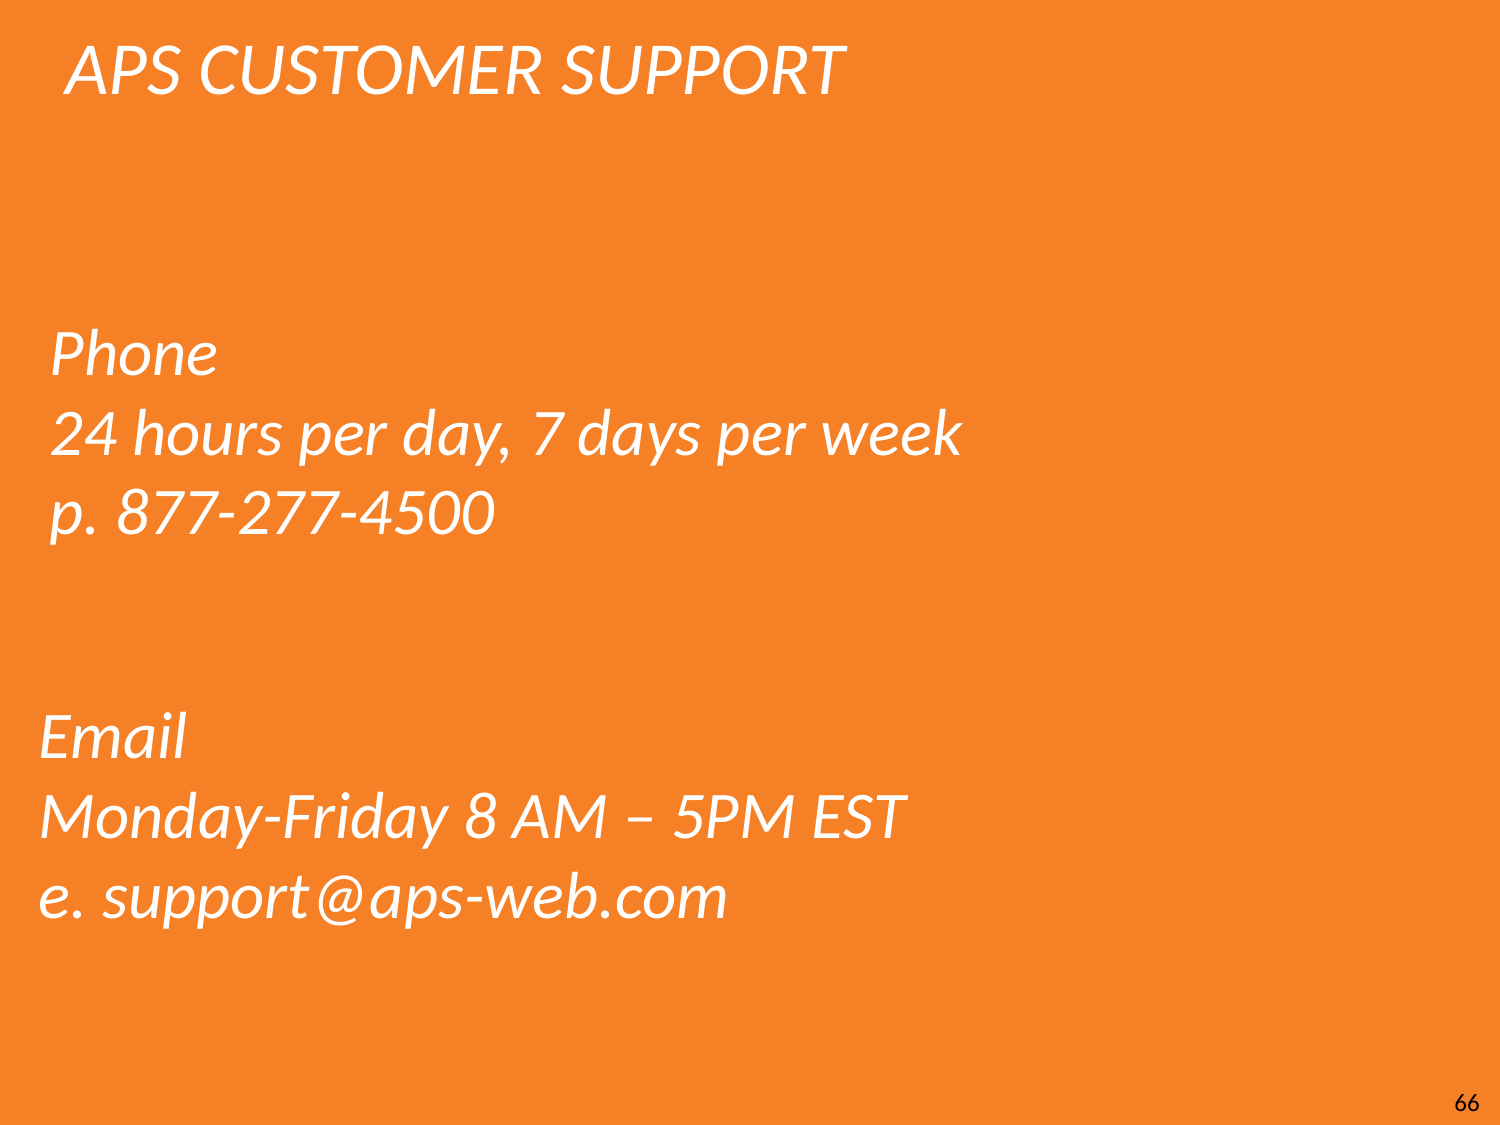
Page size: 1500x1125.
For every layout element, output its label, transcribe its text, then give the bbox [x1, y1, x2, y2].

title APS CUSTOMER SUPPORT [65, 29, 1480, 113]
text_box Email Monday-Friday 8 AM – 5PM EST e. support@aps-web.com [23, 684, 1024, 940]
subtitle Phone 24 hours per day, 7 days per week p. 877-277-4500 [35, 301, 1169, 628]
